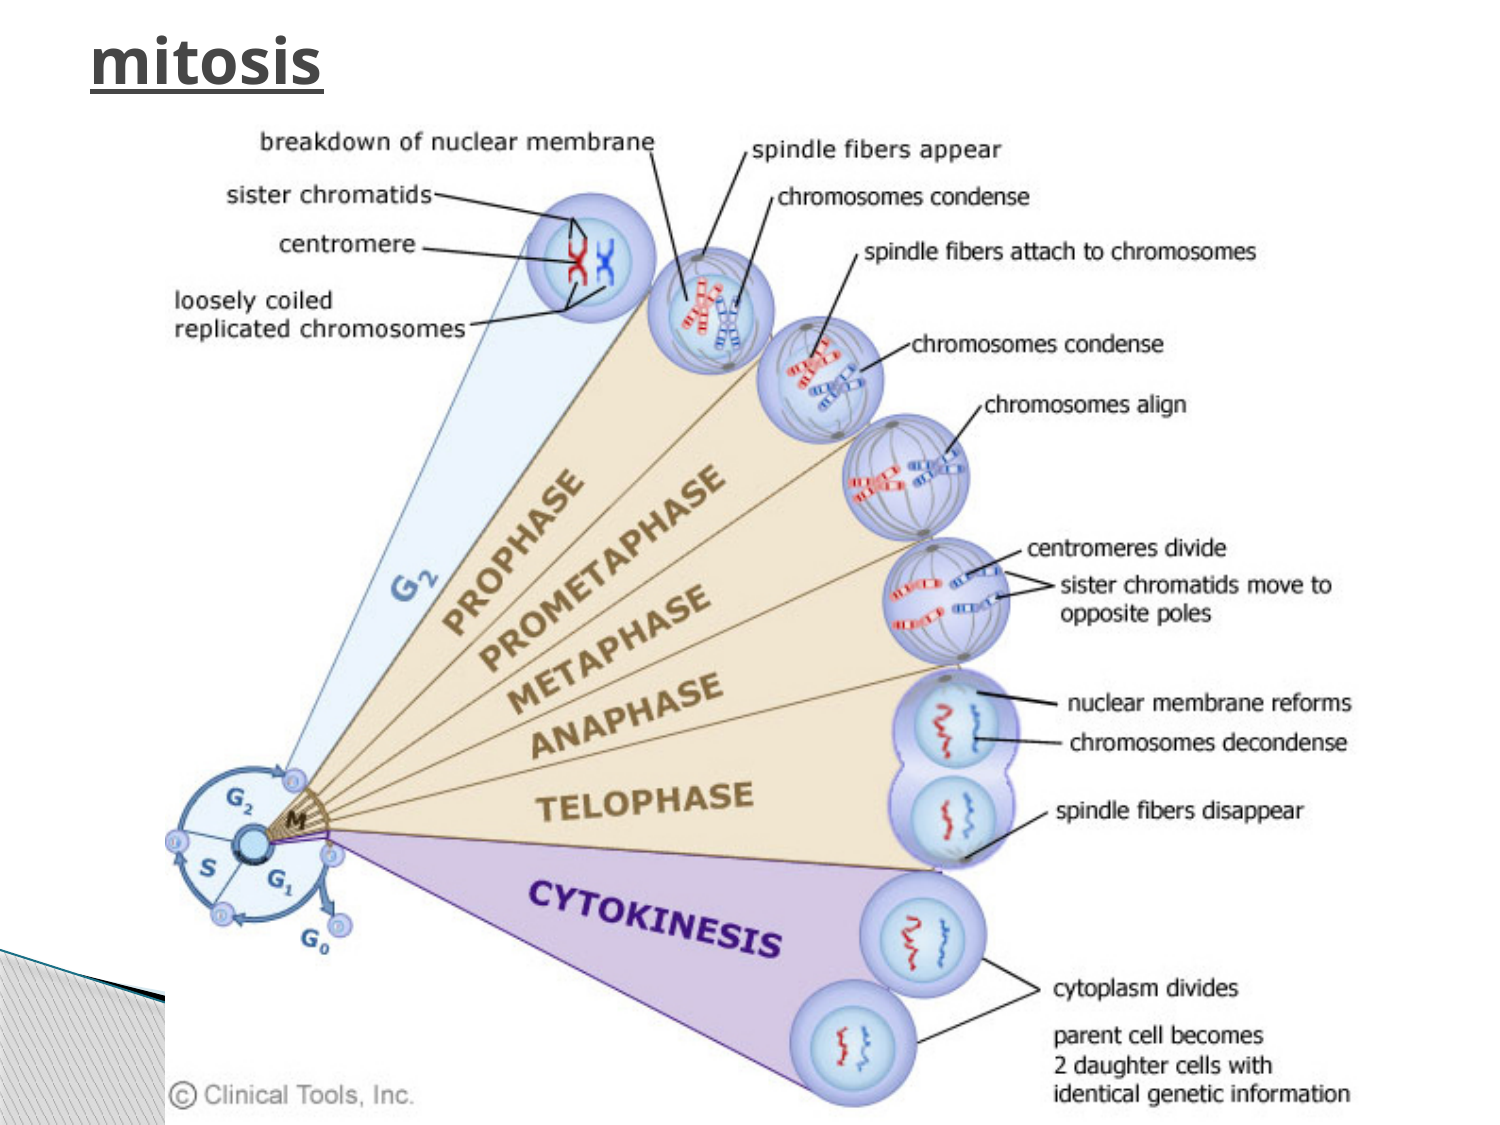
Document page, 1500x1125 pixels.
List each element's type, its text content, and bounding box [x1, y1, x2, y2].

title mitosis [75, 12, 1425, 105]
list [165, 124, 1361, 1125]
